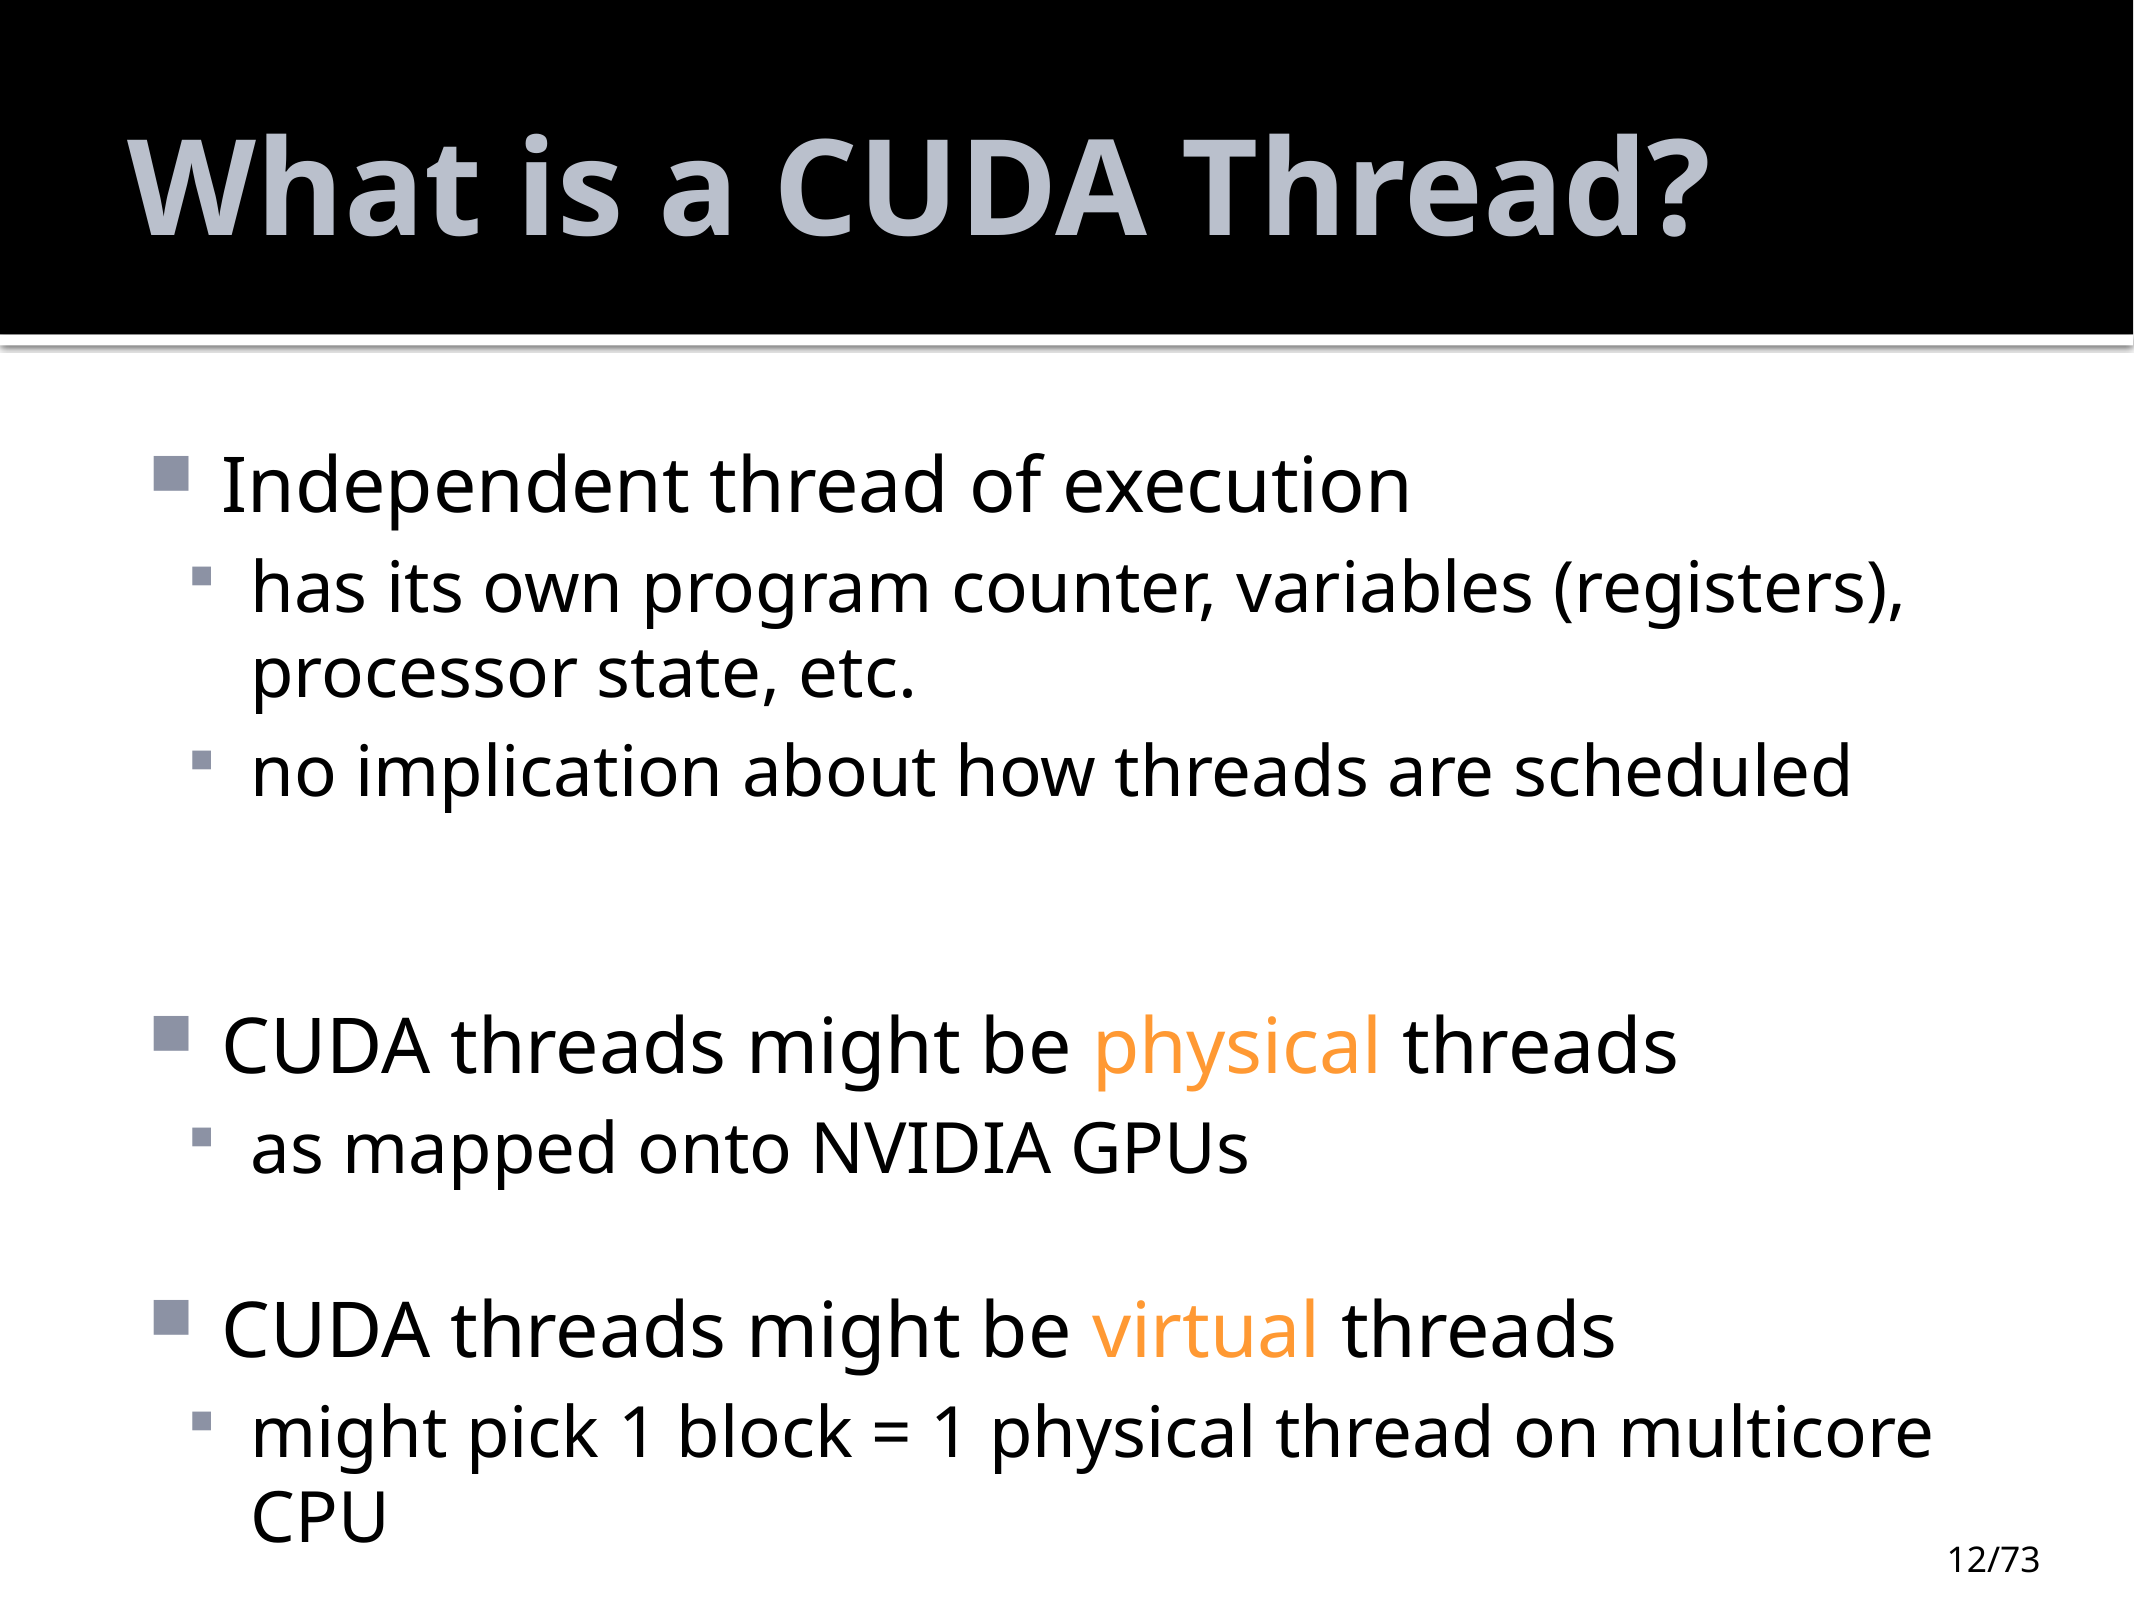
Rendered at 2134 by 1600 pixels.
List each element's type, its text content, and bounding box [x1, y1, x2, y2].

title What is a CUDA Thread? [106, 36, 2027, 329]
list Independent thread of execution has its own program counter, variables (registers), processor state, etc. no implication about how threads are scheduled CUDA threads might be physical threads as mapped onto NVIDIA GPUs CUDA threads might be virtual threads might pick 1 block = 1 physical thread on multicore CPU [106, 413, 2027, 1494]
